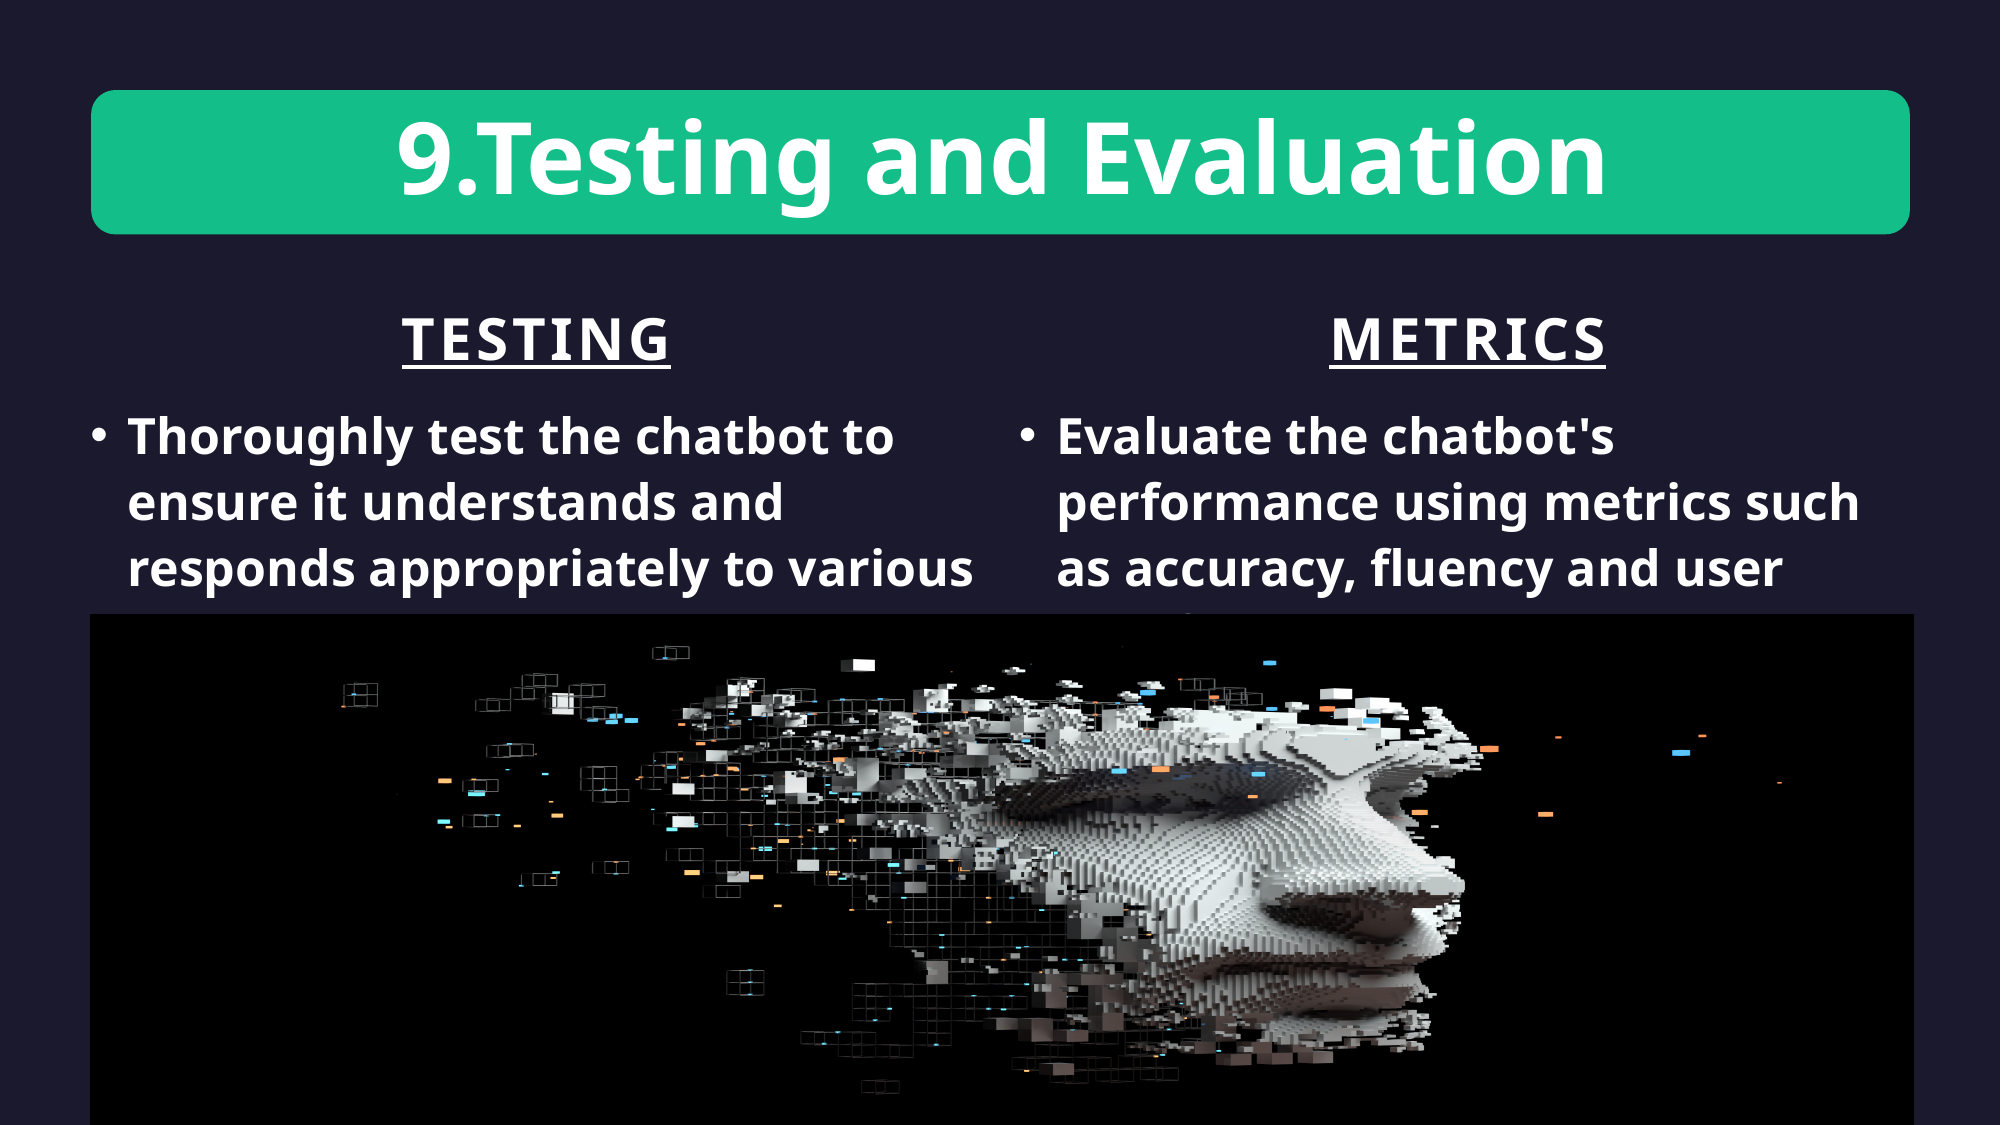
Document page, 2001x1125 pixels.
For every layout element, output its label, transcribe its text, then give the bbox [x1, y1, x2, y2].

list Metrics [1021, 283, 1914, 372]
list Thoroughly test the chatbot to ensure it understands and responds appropriately to various inputs. [90, 398, 981, 614]
list Testing [90, 283, 983, 372]
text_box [90, 90, 1911, 235]
list Evaluate the chatbot's performance using metrics such as accuracy, fluency and user satisfaction. [1019, 398, 1911, 614]
picture [90, 614, 1914, 1125]
